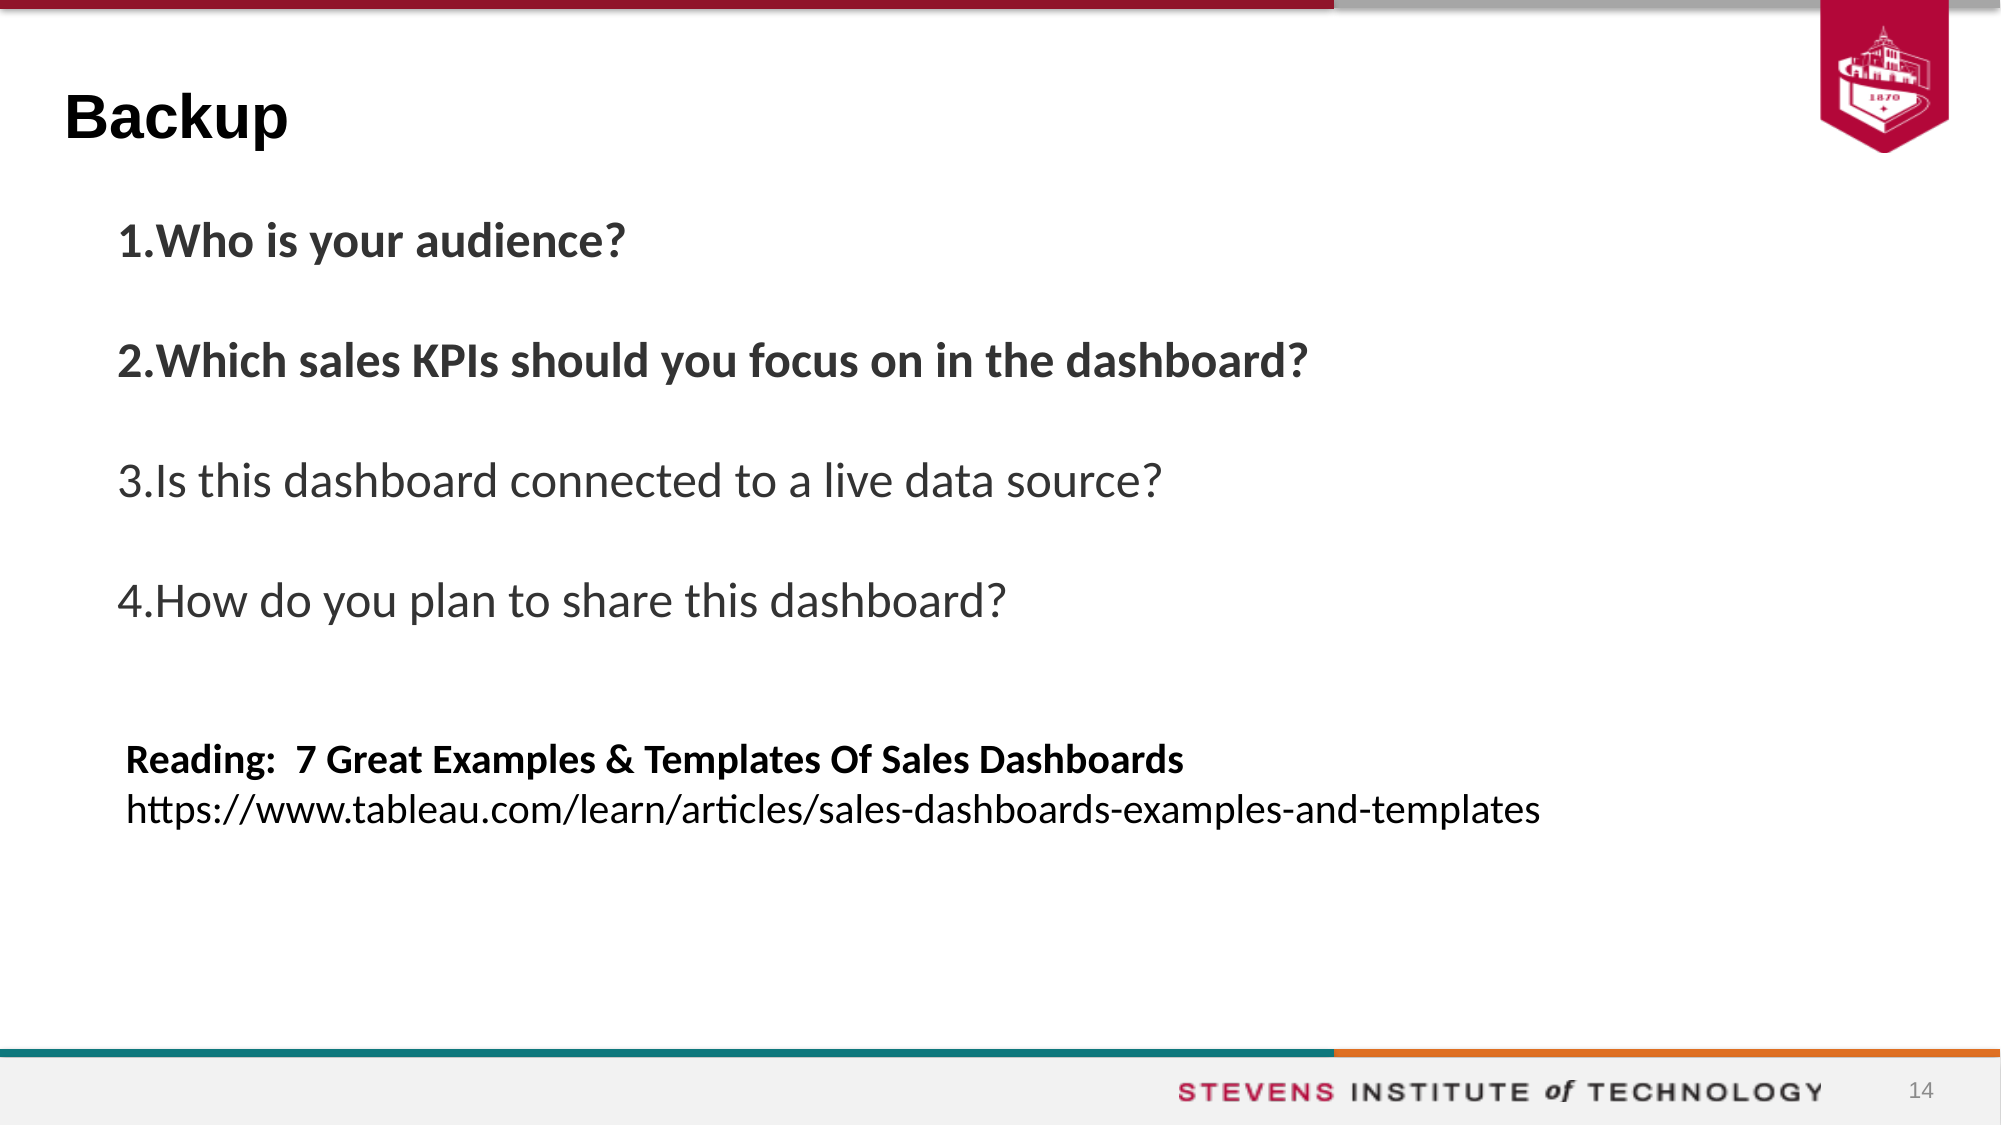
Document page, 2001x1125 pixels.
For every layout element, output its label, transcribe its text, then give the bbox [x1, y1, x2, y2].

slide_number 14 [1869, 1059, 1974, 1120]
text_box Reading: 7 Great Examples & Templates Of Sales Dashboards https://www.tableau.com/learn/articles/sales-dashboards-examples-and-templates [111, 724, 1557, 840]
text_box Who is your audience? Which sales KPIs should you focus on in the dashboard? Is this dashboard connected to a live data source? How do you plan to share this dashboard? [102, 199, 1986, 635]
title Backup [49, 68, 1647, 157]
